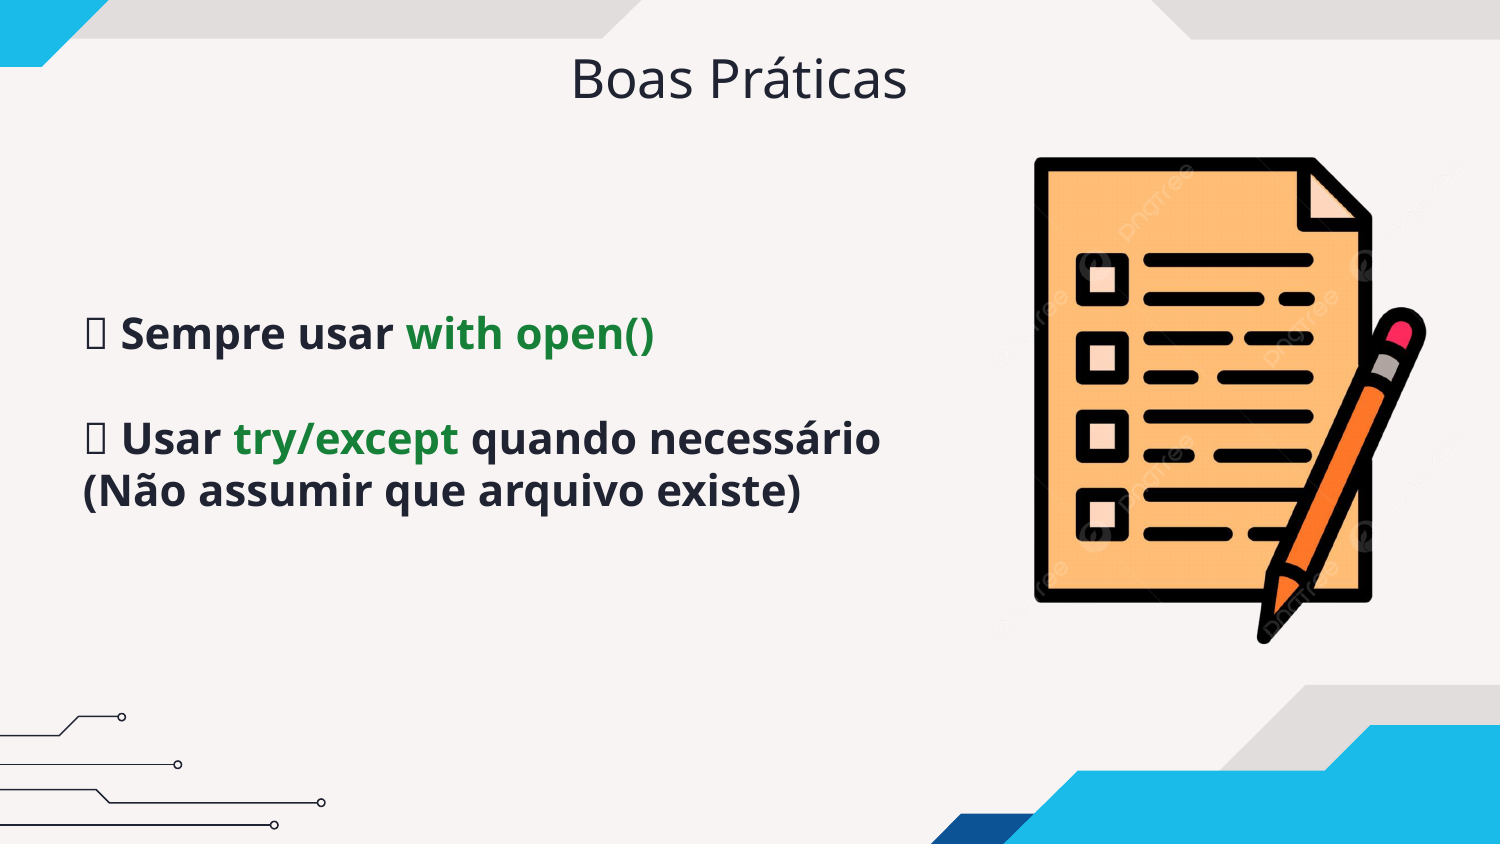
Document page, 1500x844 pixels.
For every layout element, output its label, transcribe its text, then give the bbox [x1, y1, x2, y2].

picture [960, 130, 1500, 671]
text_box Boas Práticas [201, 28, 1264, 124]
subtitle ✅ Sempre usar with open() ✅ Usar try/except quando necessário (Não assumir que arquivo existe) [67, 290, 955, 511]
